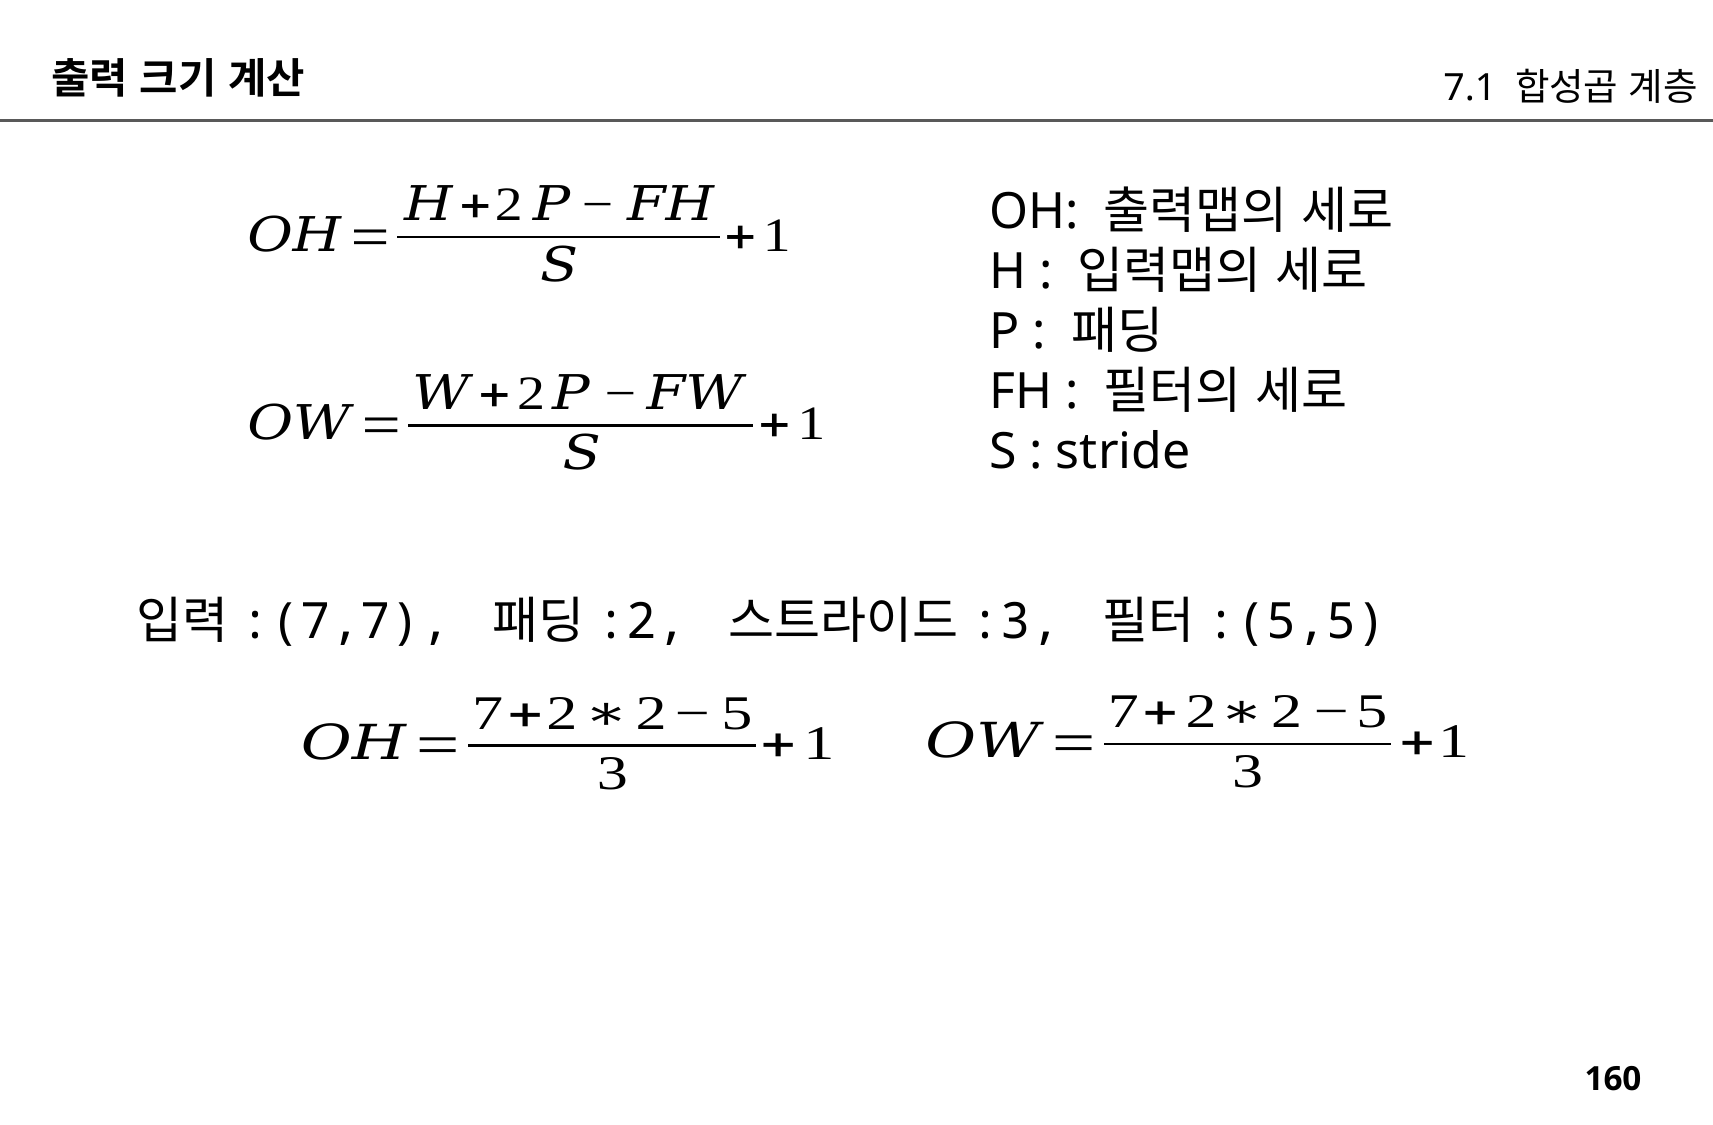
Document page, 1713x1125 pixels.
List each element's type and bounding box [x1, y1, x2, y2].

text_box [916, 44, 1713, 111]
text_box [989, 178, 1394, 479]
text_box [11, 13, 803, 105]
text_box [122, 580, 1402, 656]
